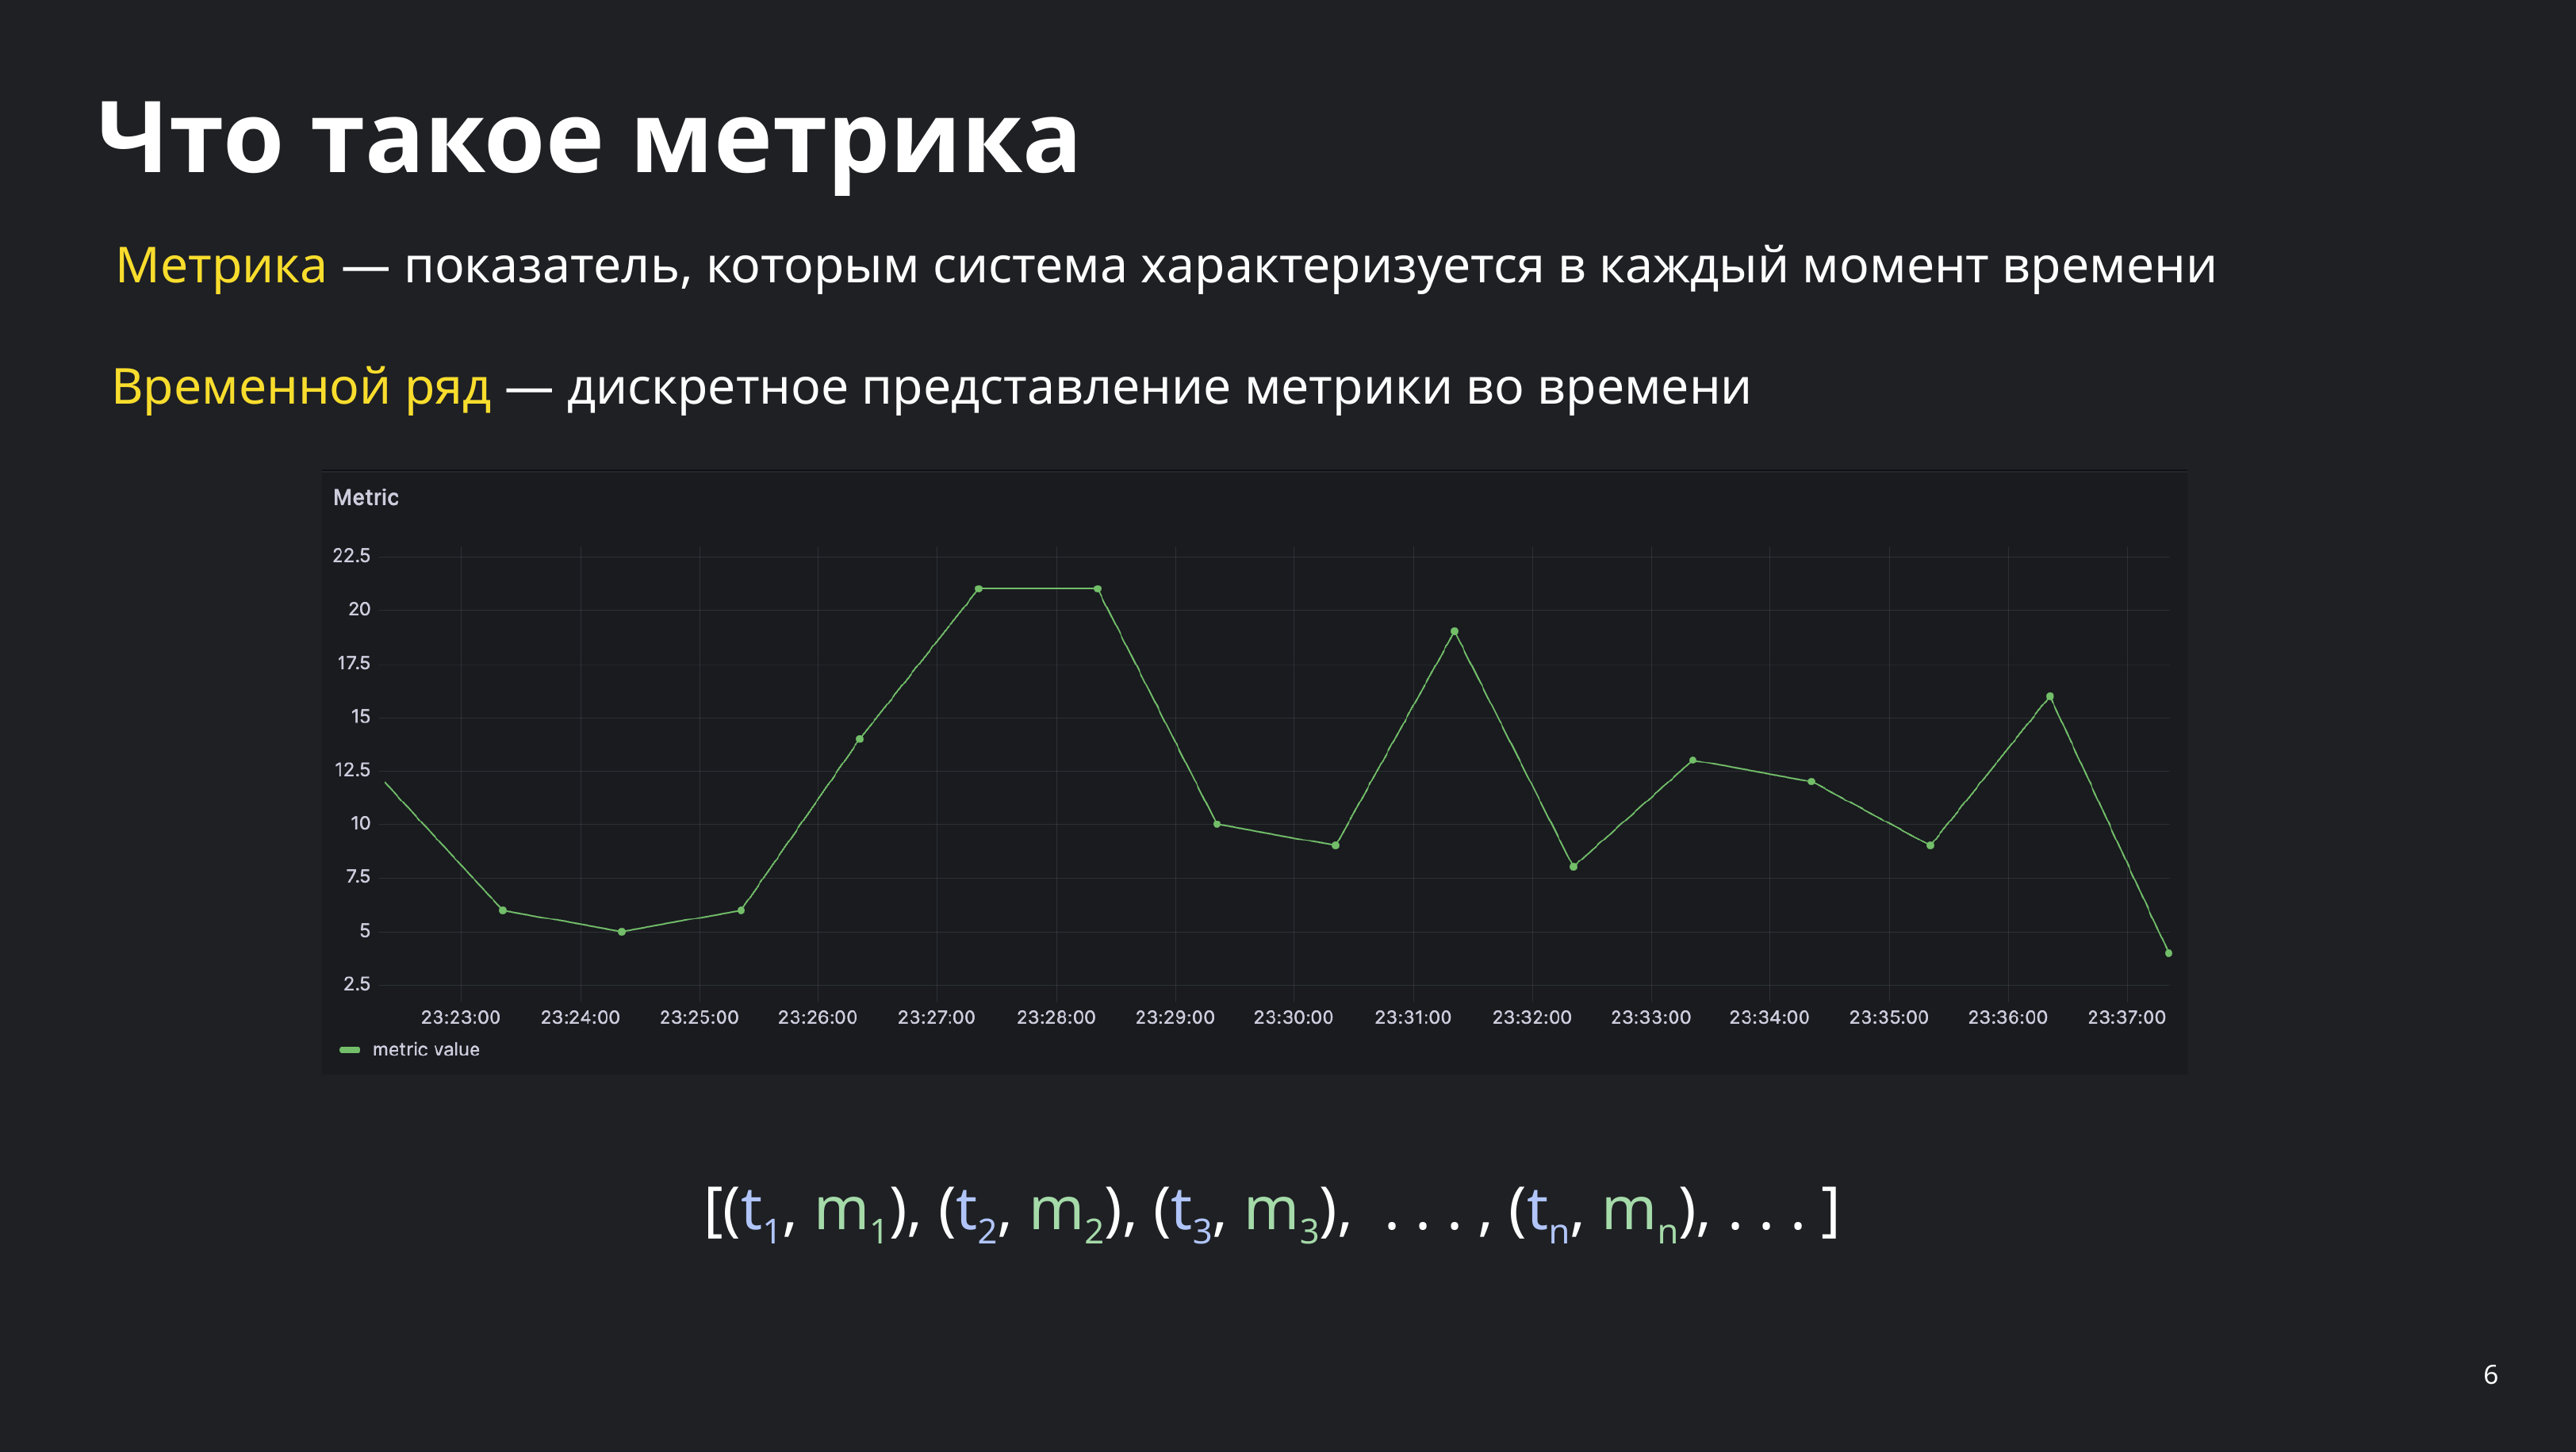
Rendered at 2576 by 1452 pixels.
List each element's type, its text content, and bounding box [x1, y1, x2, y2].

picture [322, 469, 2187, 1075]
slide_number 6 [2409, 1348, 2510, 1404]
text_box Что такое метрика [95, 73, 2144, 193]
text_box Временной ряд — дискретное представление метрики во времени [105, 348, 2405, 420]
text_box Метрика — показатель, которым система характеризуется в каждый момент времени [109, 227, 2409, 299]
text_box [(t1, m1), (t2, m2), (t3, m3), . . . , (tn, mn), . . . ] [138, 1163, 2438, 1258]
